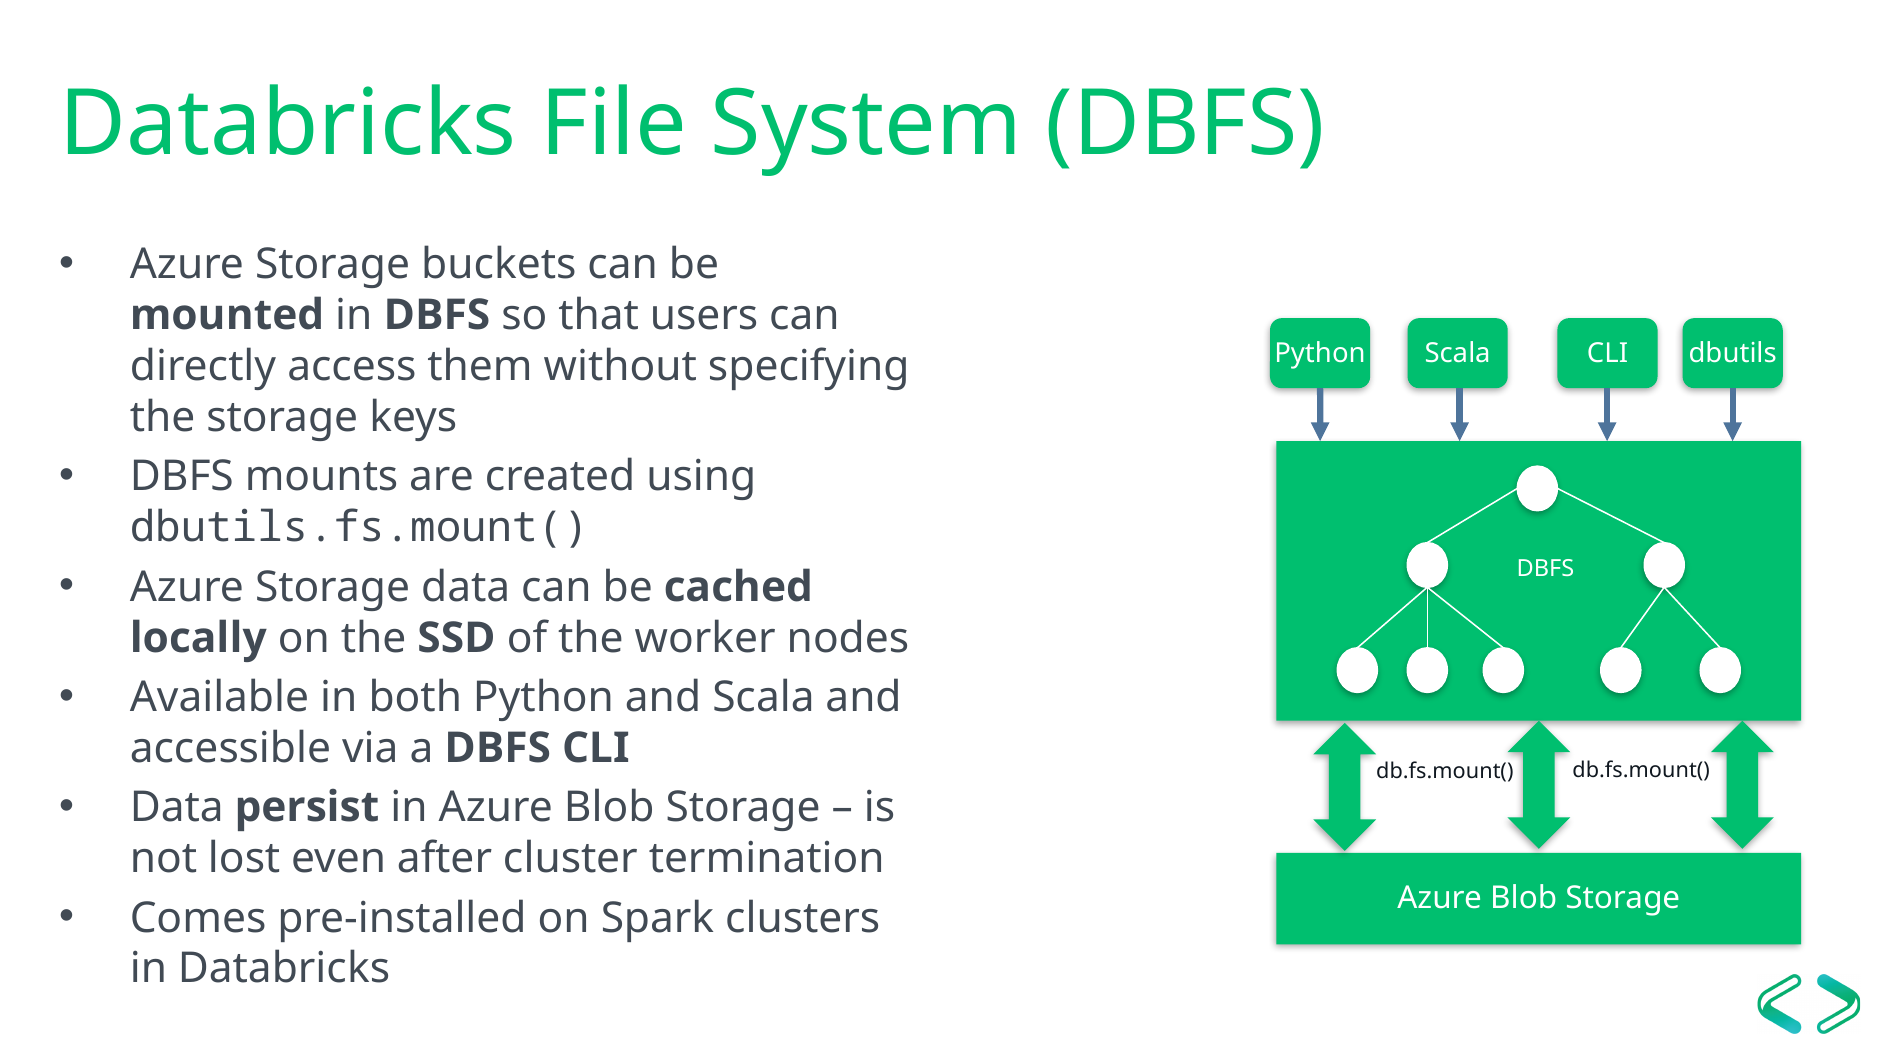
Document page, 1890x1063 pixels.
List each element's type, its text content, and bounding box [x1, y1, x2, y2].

list Azure Storage buckets can be mounted in DBFS so that users can directly access them without specifying the storage keys DBFS mounts are created using dbutils.fs.mount() Azure Storage data can be cached locally on the SSD of the worker nodes Available in both Python and Scala and accessible via a DBFS CLI Data persist in Azure Blob Storage – is not lost even after cluster termination Comes pre-installed on Spark clusters in Databricks [59, 236, 945, 1004]
title Databricks File System (DBFS) [59, 59, 1831, 178]
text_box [1269, 317, 1802, 945]
